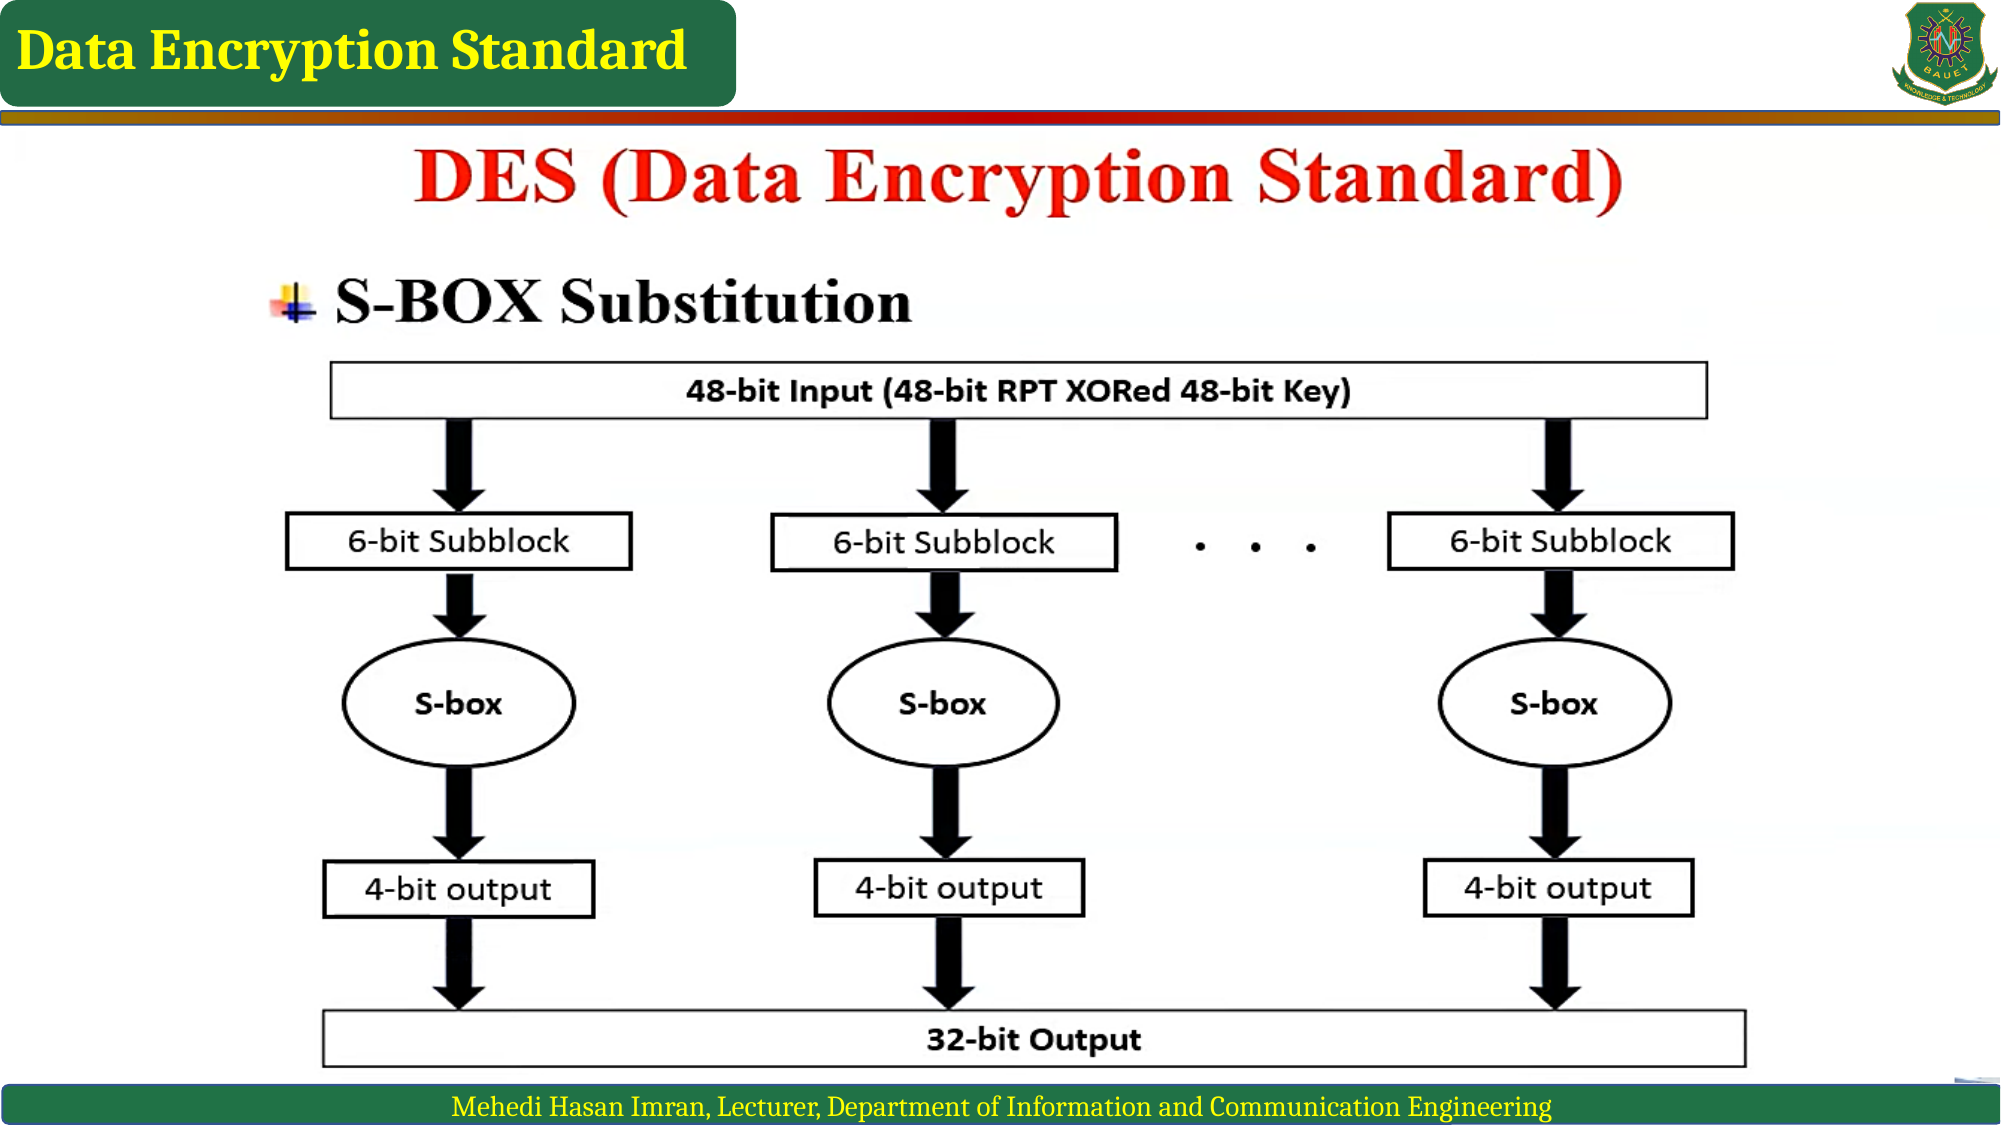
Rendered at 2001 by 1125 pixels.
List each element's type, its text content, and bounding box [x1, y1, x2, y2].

picture [1889, 0, 2000, 109]
picture [0, 131, 2000, 1083]
text_box Data Encryption Standard [0, 0, 744, 107]
